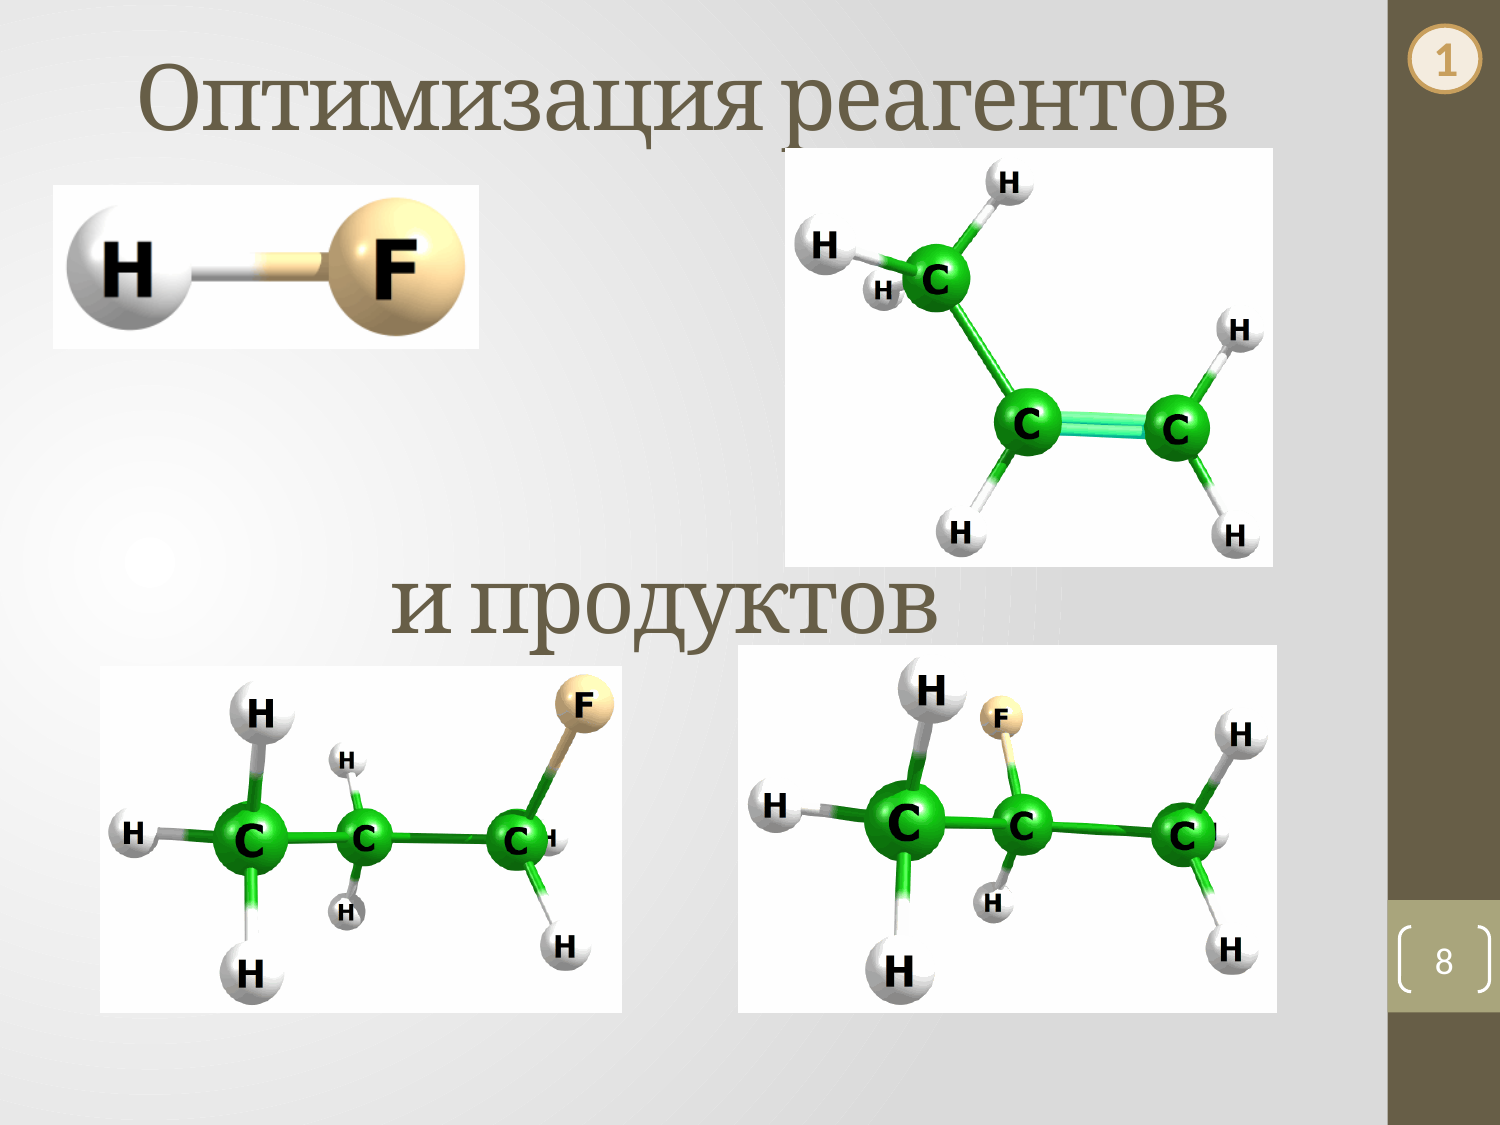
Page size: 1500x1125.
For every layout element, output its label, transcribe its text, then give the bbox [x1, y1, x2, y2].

text_box и продуктов [0, 503, 1387, 691]
picture [52, 184, 479, 350]
picture [737, 644, 1278, 1013]
text_box 1 [1418, 19, 1490, 94]
title Оптимизация реагентов [0, 0, 1387, 188]
picture [784, 148, 1273, 568]
picture [99, 665, 623, 1013]
slide_number 8 [1397, 925, 1492, 994]
text_box [1407, 34, 1418, 84]
